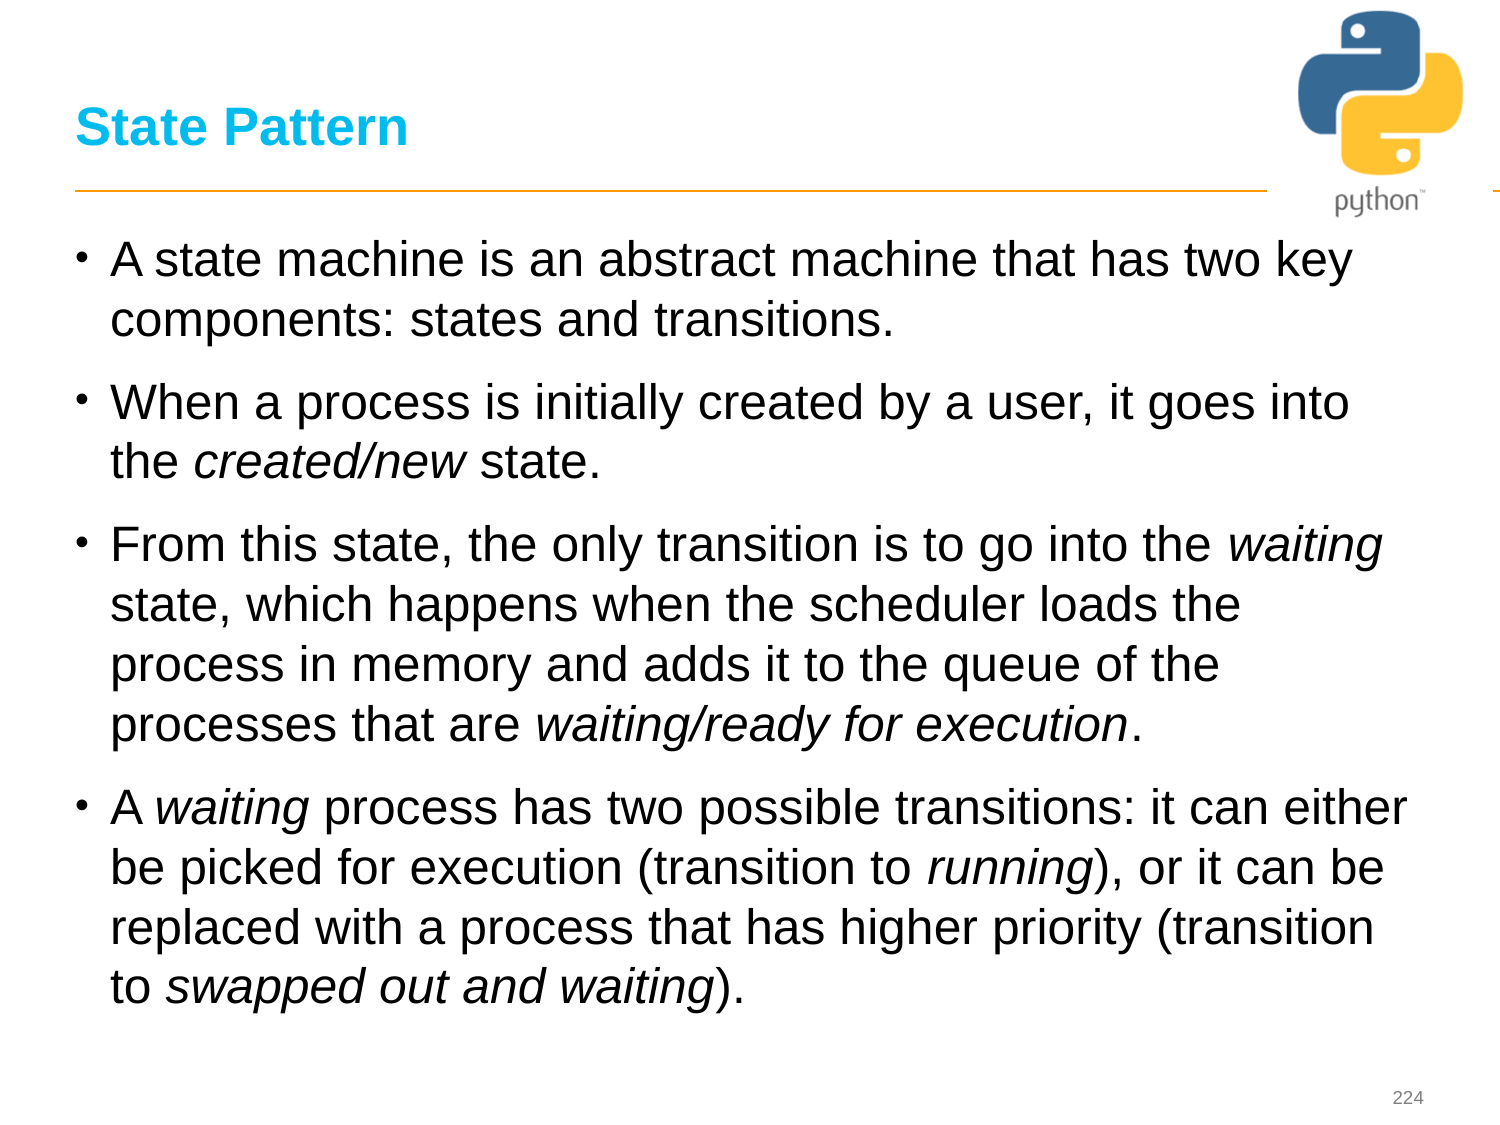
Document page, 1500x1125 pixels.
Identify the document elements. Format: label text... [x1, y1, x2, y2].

list A state machine is an abstract machine that has two key components: states and transitions. When a process is initially created by a user, it goes into the created/new state. From this state, the only transition is to go into the waiting state, which happens when the scheduler loads the process in memory and adds it to the queue of the processes that are waiting/ready for execution. A waiting process has two possible transitions: it can either be picked for execution (transition to running), or it can be replaced with a process that has higher priority (transition to swapped out and waiting). [75, 226, 1425, 1018]
title State Pattern [75, 27, 1422, 157]
picture [1267, 5, 1493, 222]
